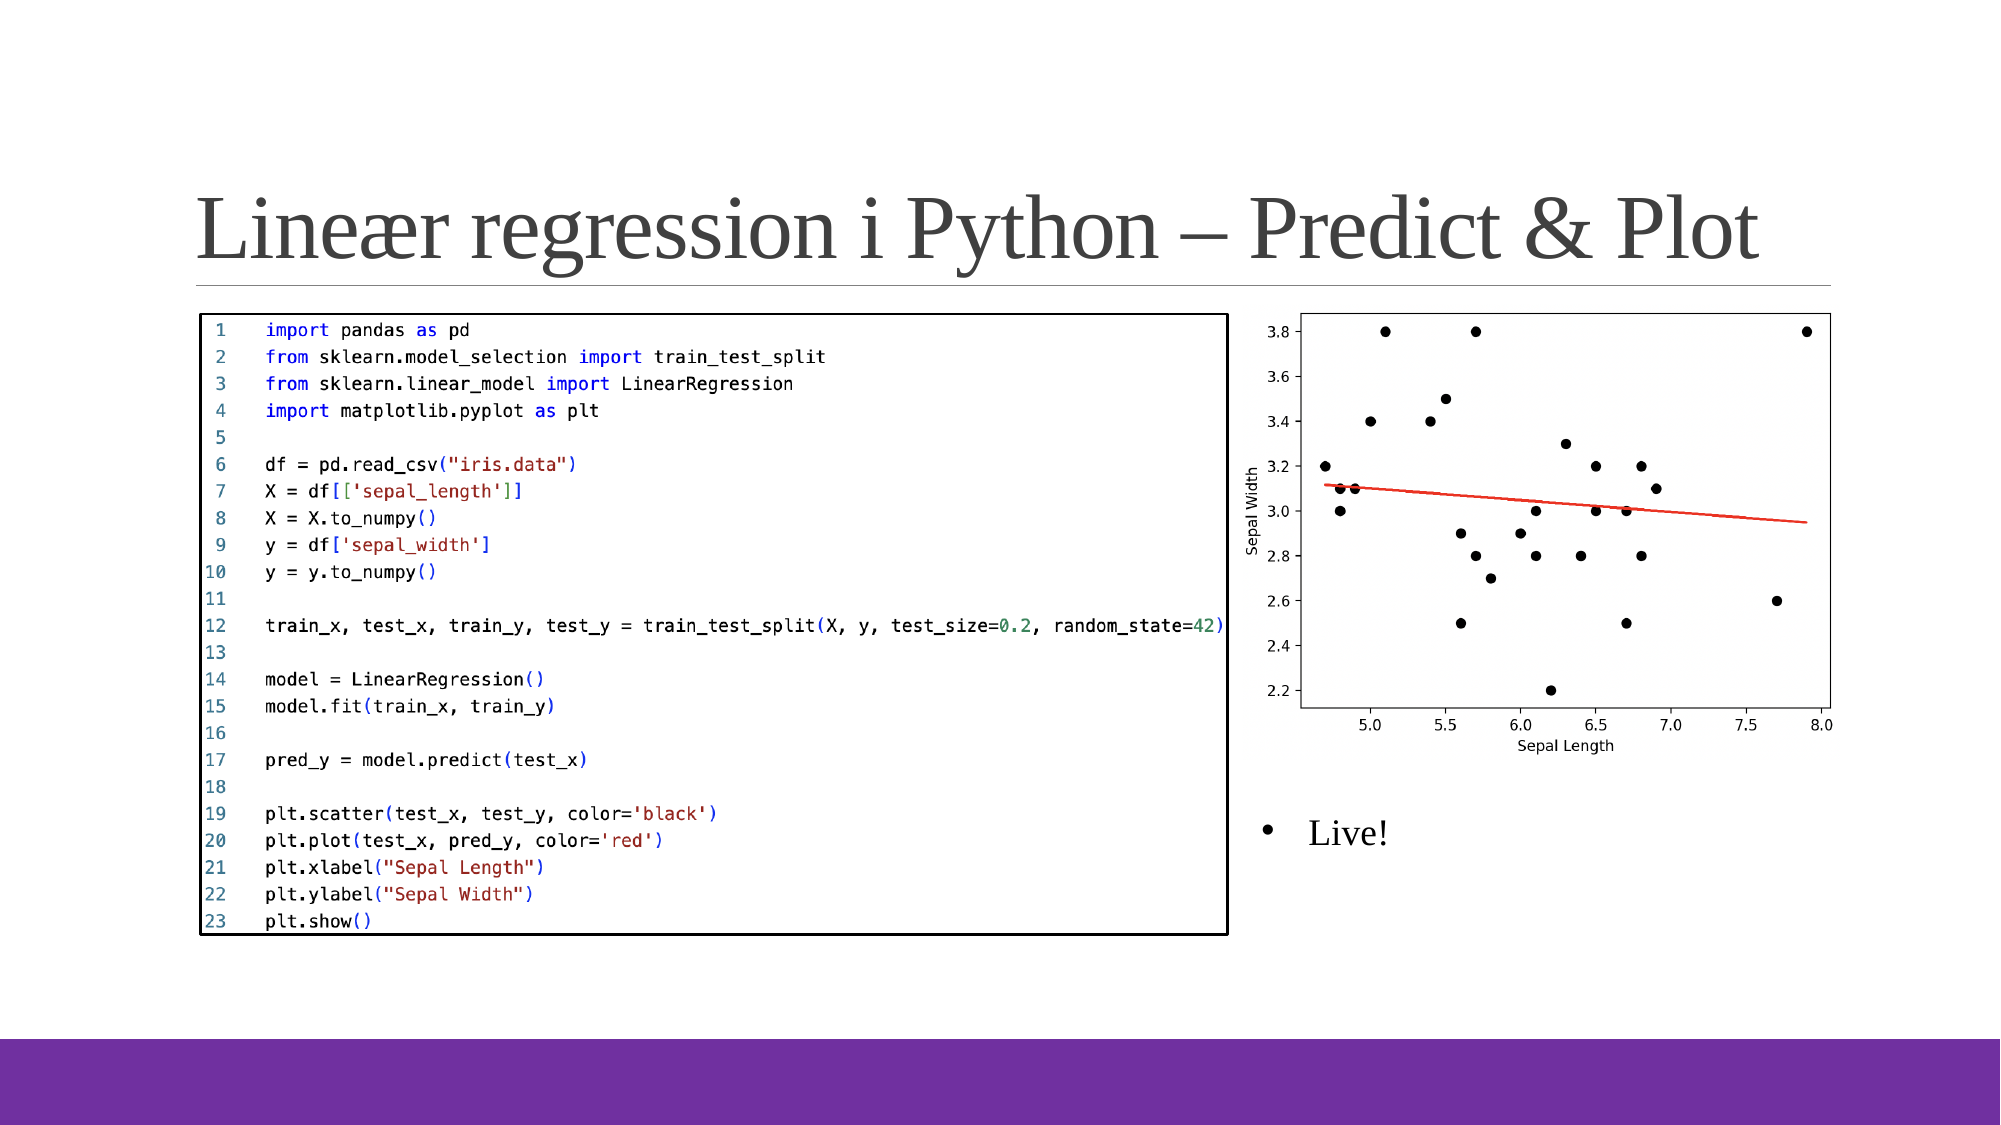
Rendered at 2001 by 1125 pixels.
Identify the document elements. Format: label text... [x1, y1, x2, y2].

picture [205, 320, 1234, 939]
title Lineær regression i Python – Predict & Plot [180, 47, 1830, 285]
picture [1242, 303, 1841, 760]
text_box [199, 313, 1229, 936]
text_box Live! [1246, 777, 1767, 860]
